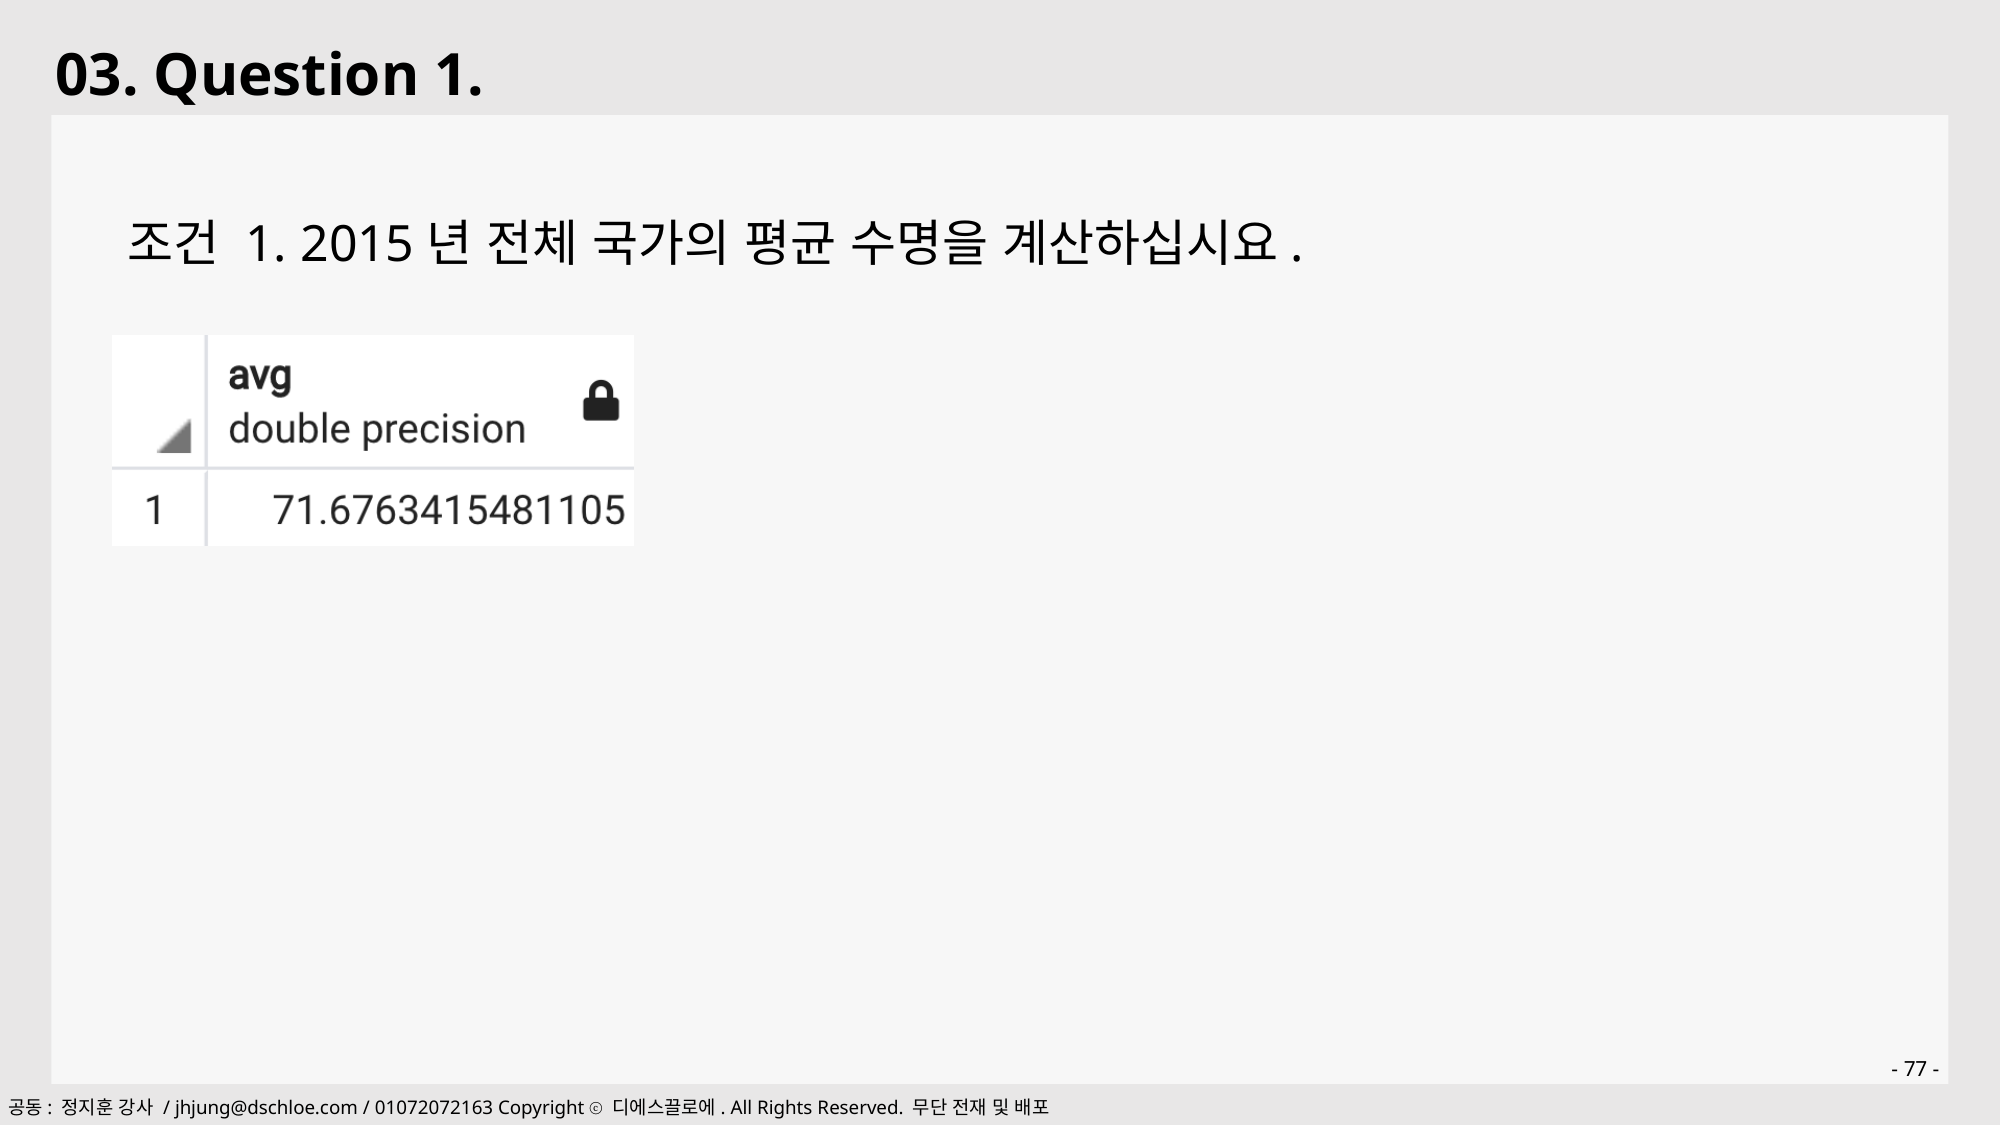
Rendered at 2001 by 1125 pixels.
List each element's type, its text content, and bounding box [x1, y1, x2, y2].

picture [112, 335, 634, 546]
text_box 03. Question 1. [41, 30, 515, 115]
text_box 조건 1. 2015년 전체 국가의 평균 수명을 계산하십시요. [112, 204, 1863, 279]
slide_number - 77 - [1504, 1039, 1955, 1100]
